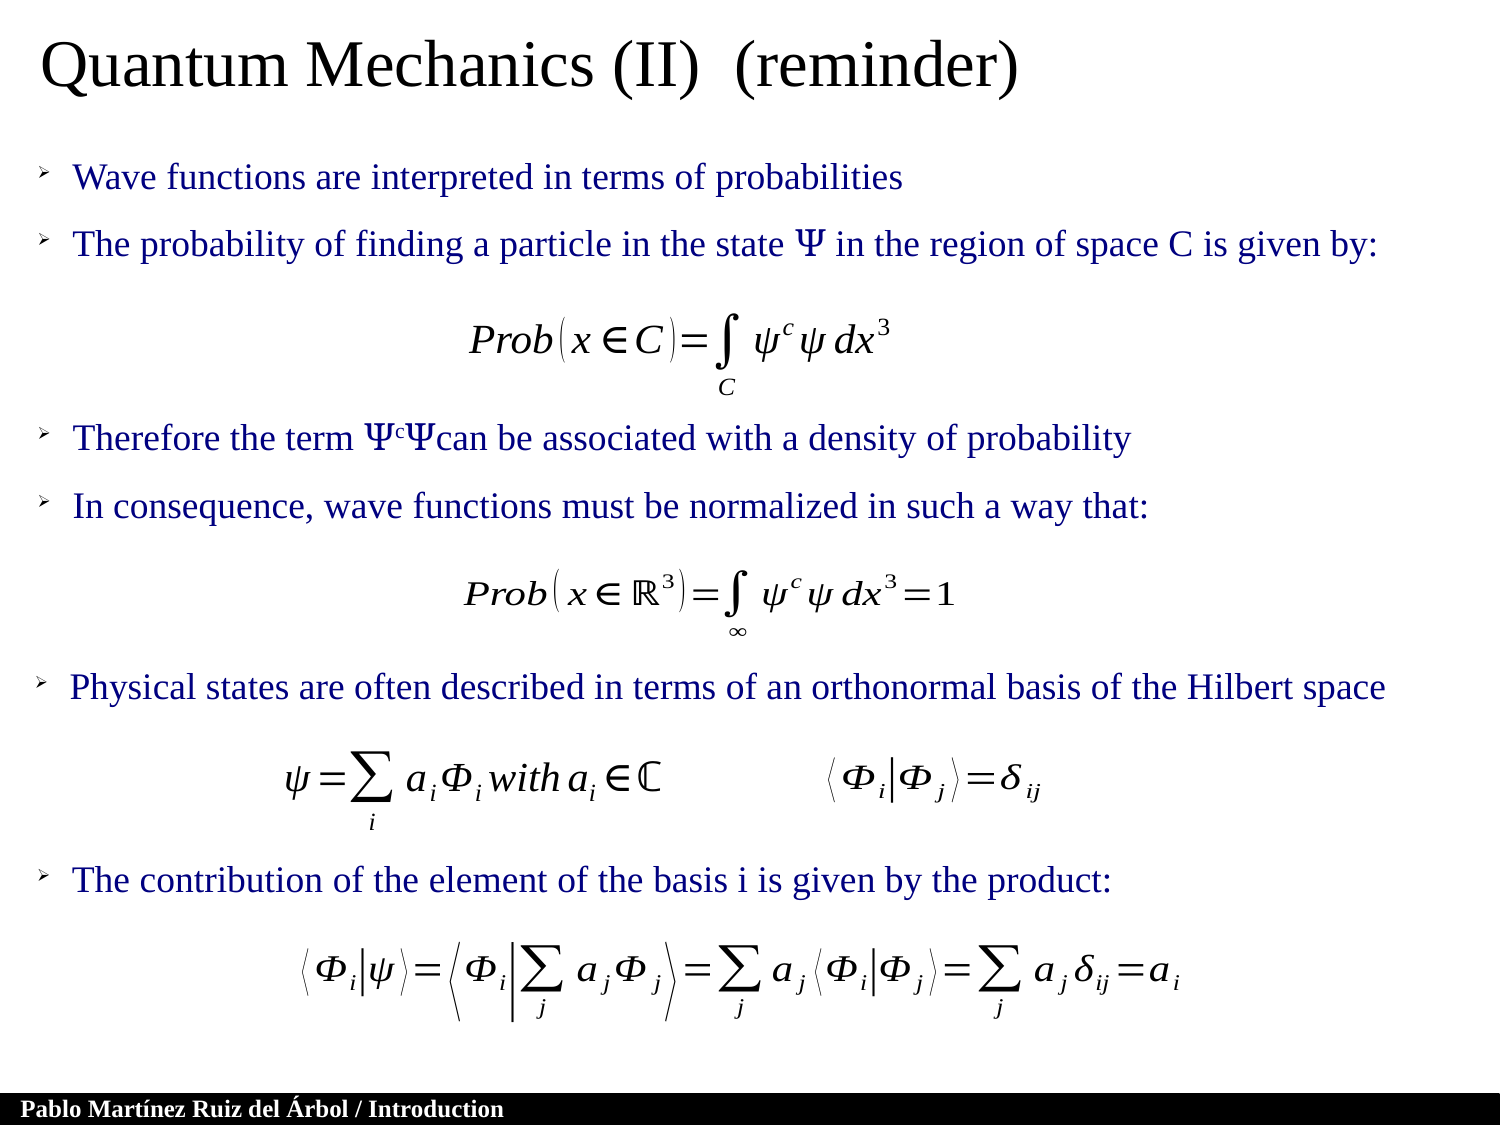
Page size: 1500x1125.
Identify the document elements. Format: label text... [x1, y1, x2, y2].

text_box Physical states are often described in terms of an orthonormal basis of the Hilbert space [14, 627, 1500, 807]
text_box Therefore the term ΨcΨcan be associated with a density of probability In consequence, wave functions must be normalized in such a way that: [17, 378, 1500, 557]
text_box The contribution of the element of the basis i is given by the product: [17, 820, 1500, 999]
text_box Wave functions are interpreted in terms of probabilities The probability of finding a particle in the state Ψ in the region of space C is given by: [17, 117, 1500, 296]
text_box Quantum Mechanics (II) (reminder) [22, 12, 1040, 117]
